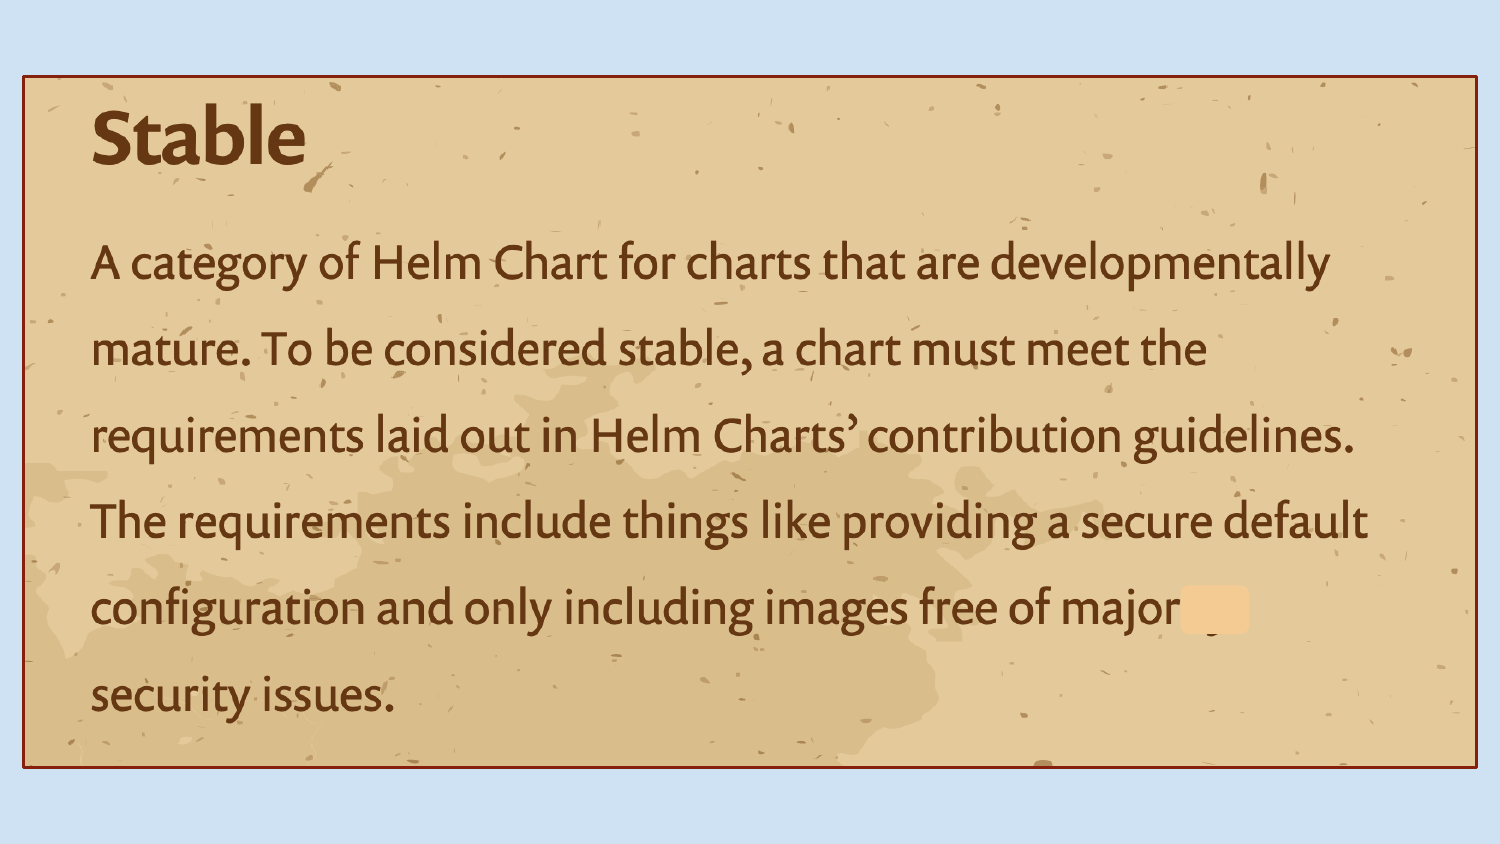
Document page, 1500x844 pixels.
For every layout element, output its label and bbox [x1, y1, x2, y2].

picture [24, 77, 1476, 767]
